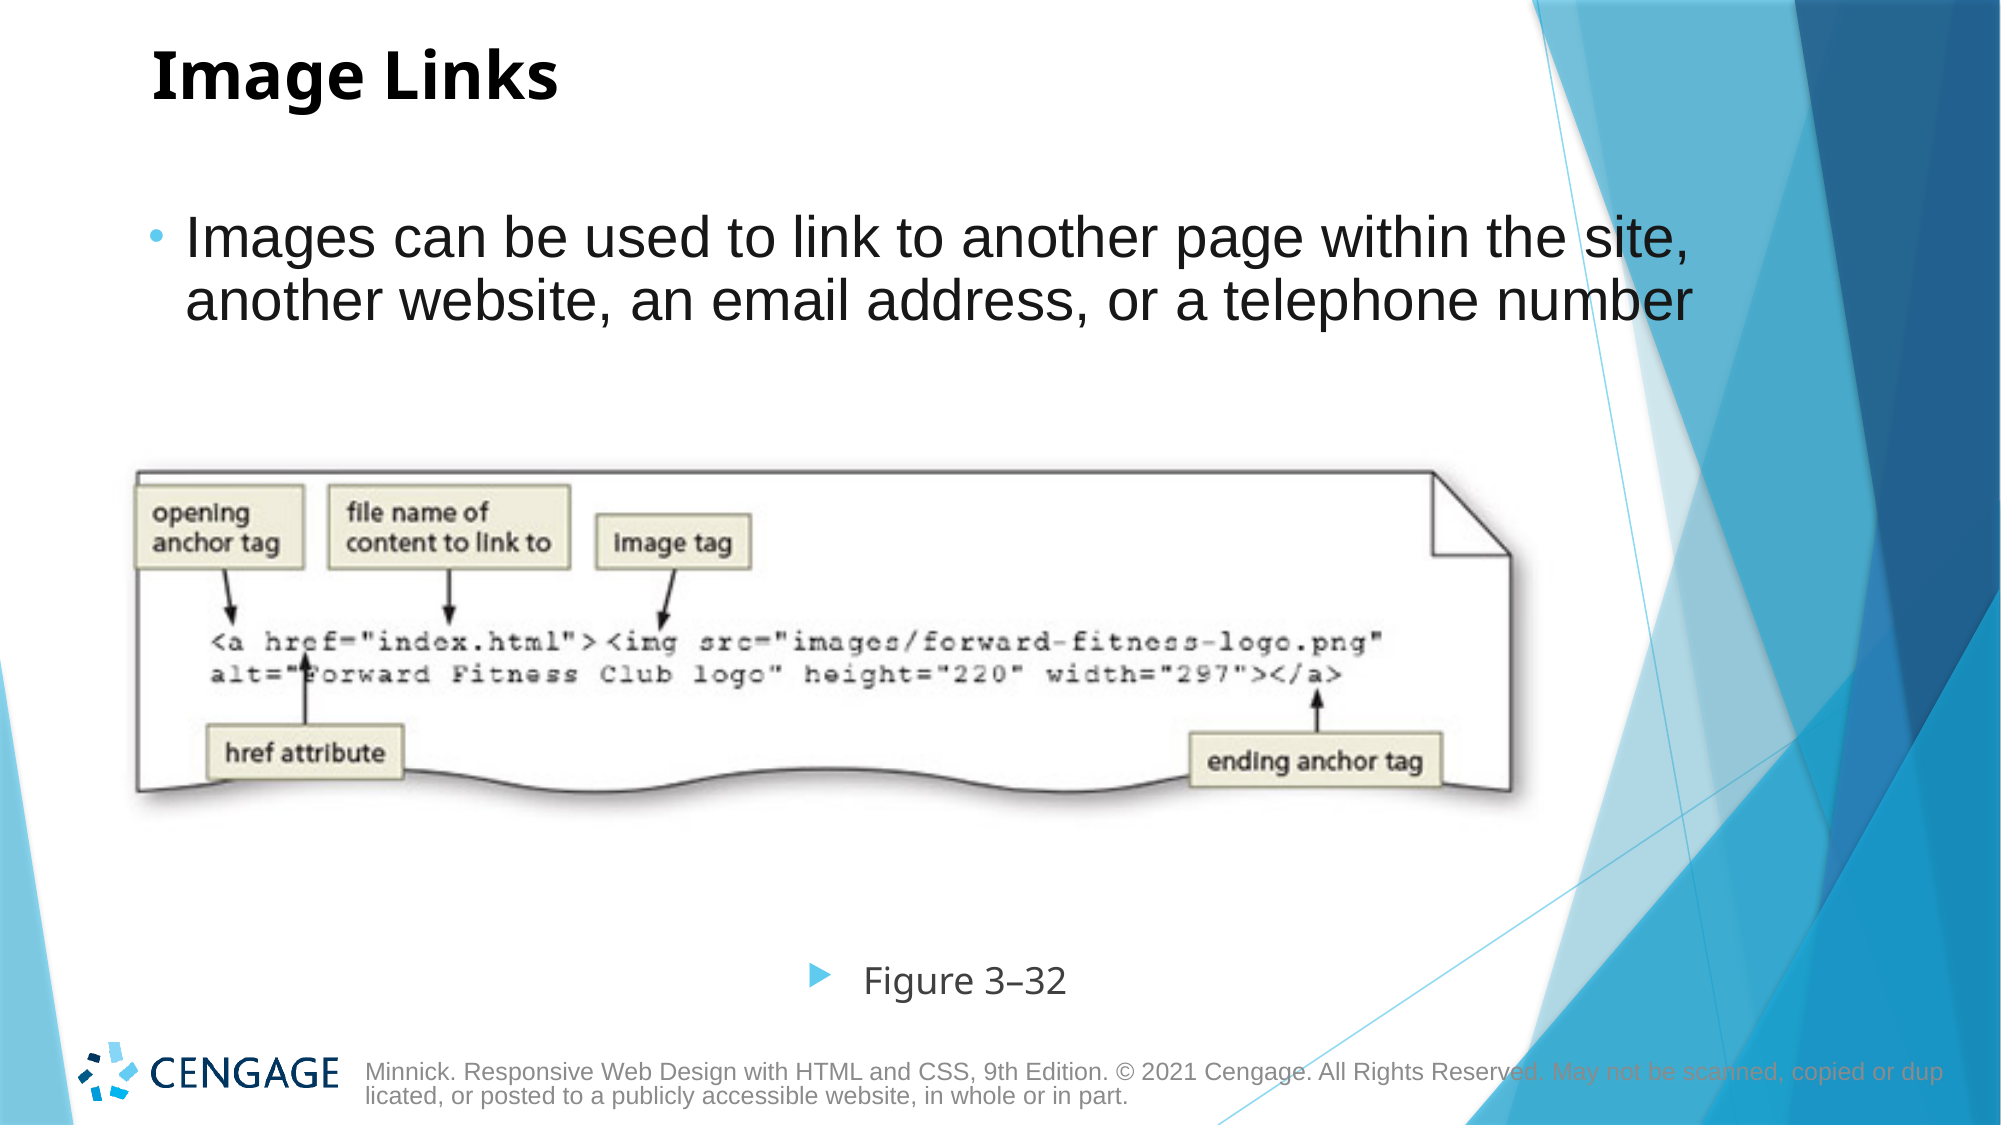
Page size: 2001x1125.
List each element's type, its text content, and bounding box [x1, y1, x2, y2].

list Images can be used to link to another page within the site, another website, an email address, or a telephone number [133, 200, 1863, 1024]
footer Minnick. Responsive Web Design with HTML and CSS, 9th Edition. © 2021 Cengage. All Rights Reserved. May not be scanned, copied or duplicated, or posted to a publicly accessible website, in whole or in part. [350, 1040, 1967, 1100]
text_box Figure 3–32 [792, 949, 1205, 1010]
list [111, 445, 1558, 838]
title Image Links [137, 24, 1863, 175]
picture [78, 1042, 338, 1101]
